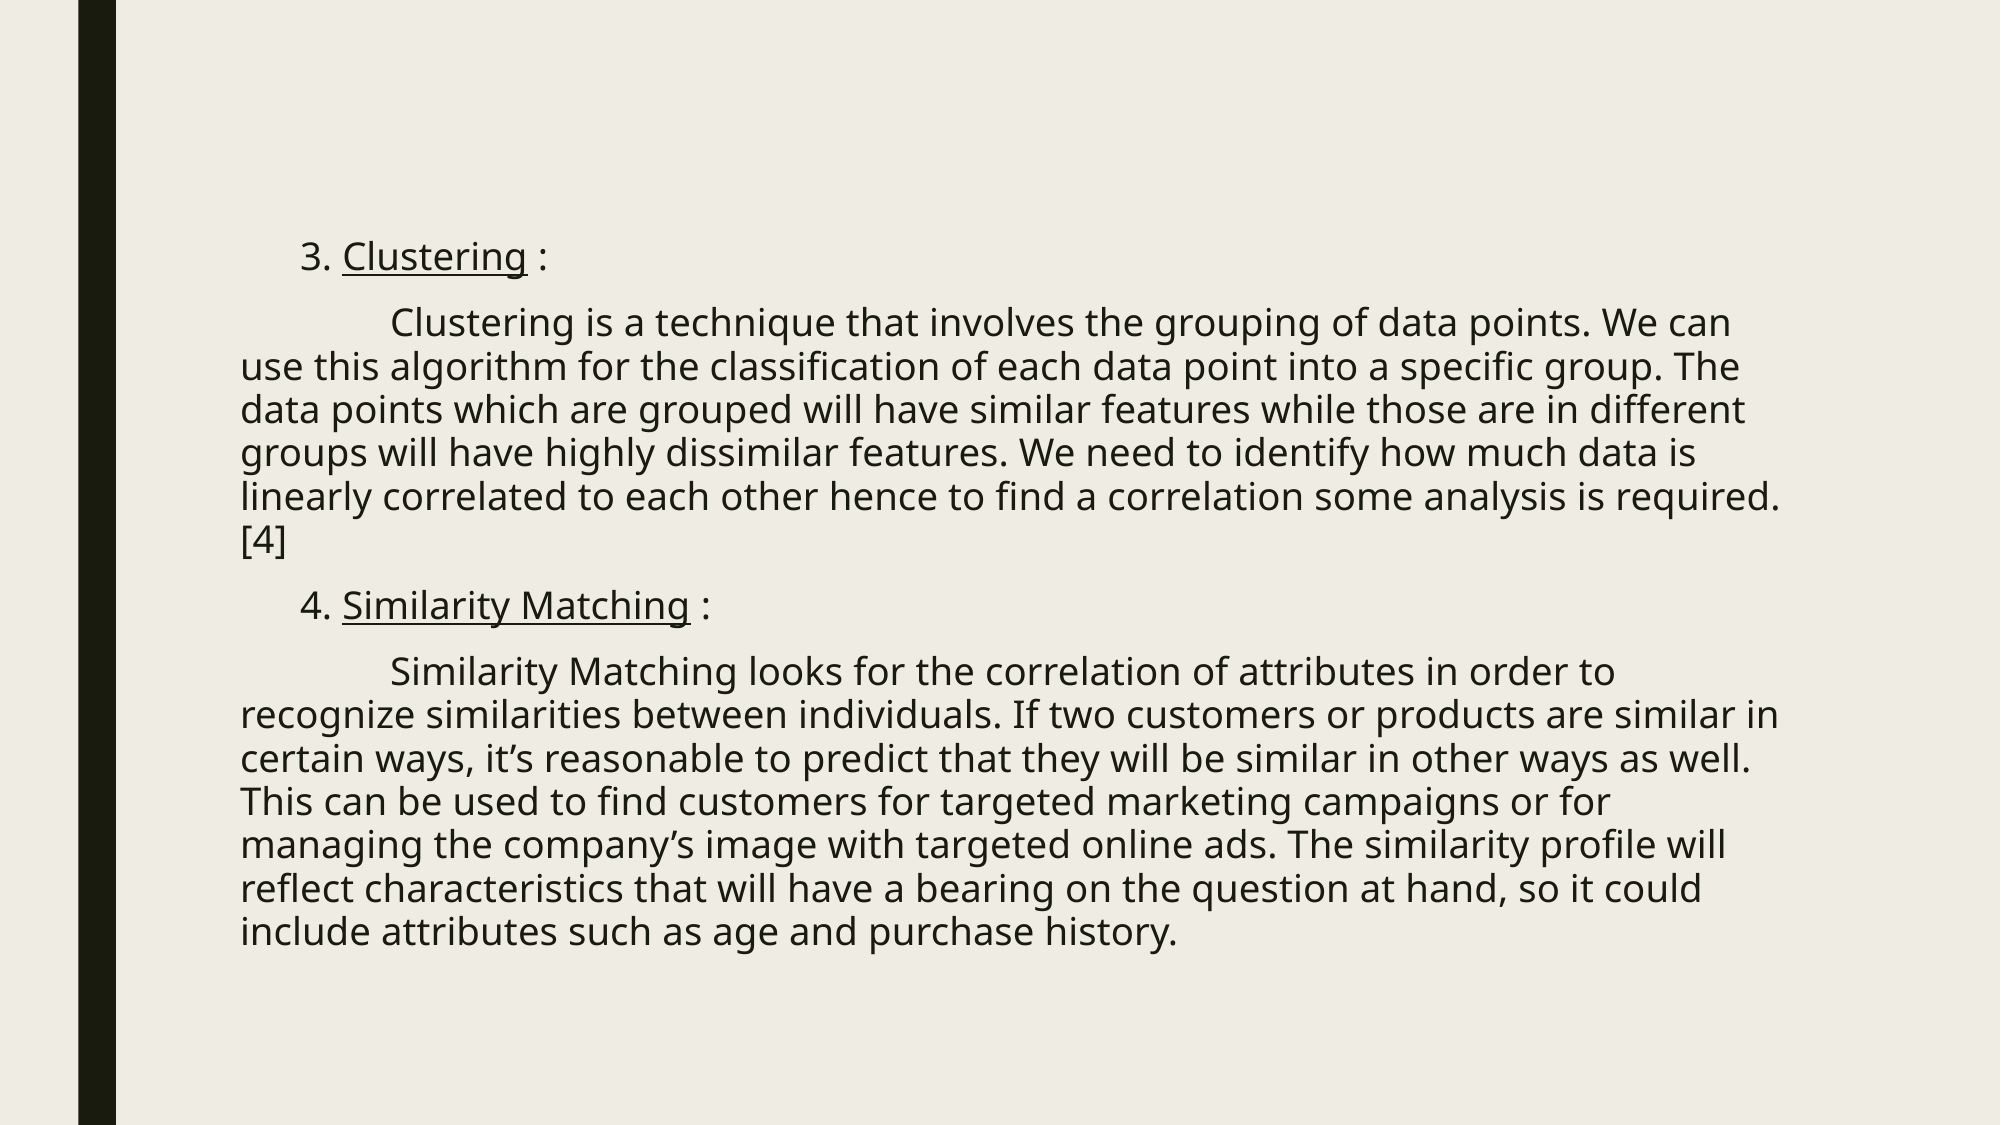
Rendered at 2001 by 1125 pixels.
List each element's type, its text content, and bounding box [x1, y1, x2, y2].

list 3. Clustering : Clustering is a technique that involves the grouping of data points. We can use this algorithm for the classification of each data point into a specific group. The data points which are grouped will have similar features while those are in different groups will have highly dissimilar features. We need to identify how much data is linearly correlated to each other hence to find a correlation some analysis is required.[4] 4. Similarity Matching : Similarity Matching looks for the correlation of attributes in order to recognize similarities between individuals. If two customers or products are similar in certain ways, it’s reasonable to predict that they will be similar in other ways as well. This can be used to find customers for targeted marketing campaigns or for managing the company’s image with targeted online ads. The similarity profile will reflect characteristics that will have a bearing on the question at hand, so it could include attributes such as age and purchase history. [225, 228, 1800, 963]
